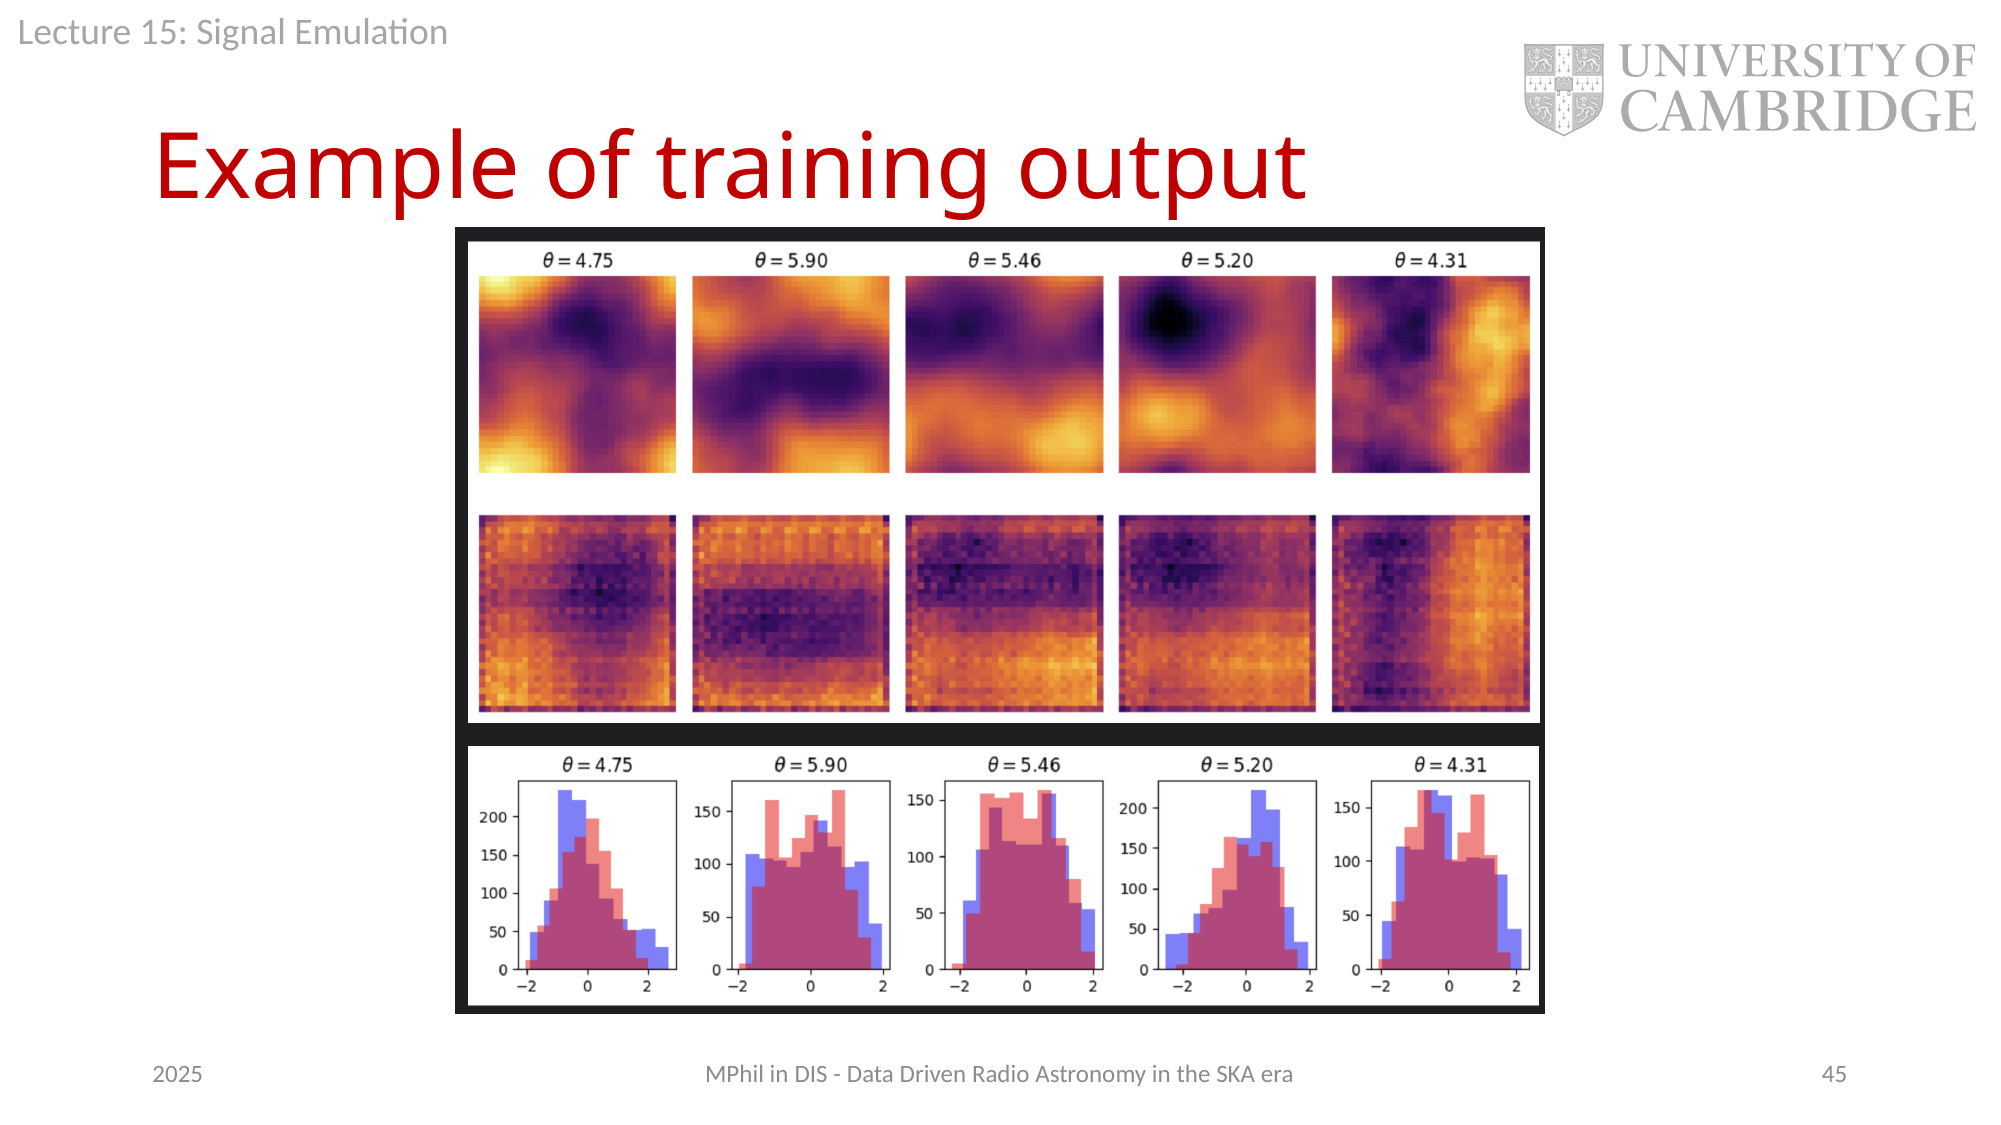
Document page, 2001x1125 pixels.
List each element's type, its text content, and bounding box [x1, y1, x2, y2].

title Example of training output [137, 59, 1863, 278]
slide_number 2025 [137, 1042, 588, 1103]
footer MPhil in DIS - Data Driven Radio Astronomy in the SKA era [662, 1042, 1338, 1103]
picture [455, 227, 1545, 1015]
slide_number 45 [1412, 1042, 1863, 1103]
